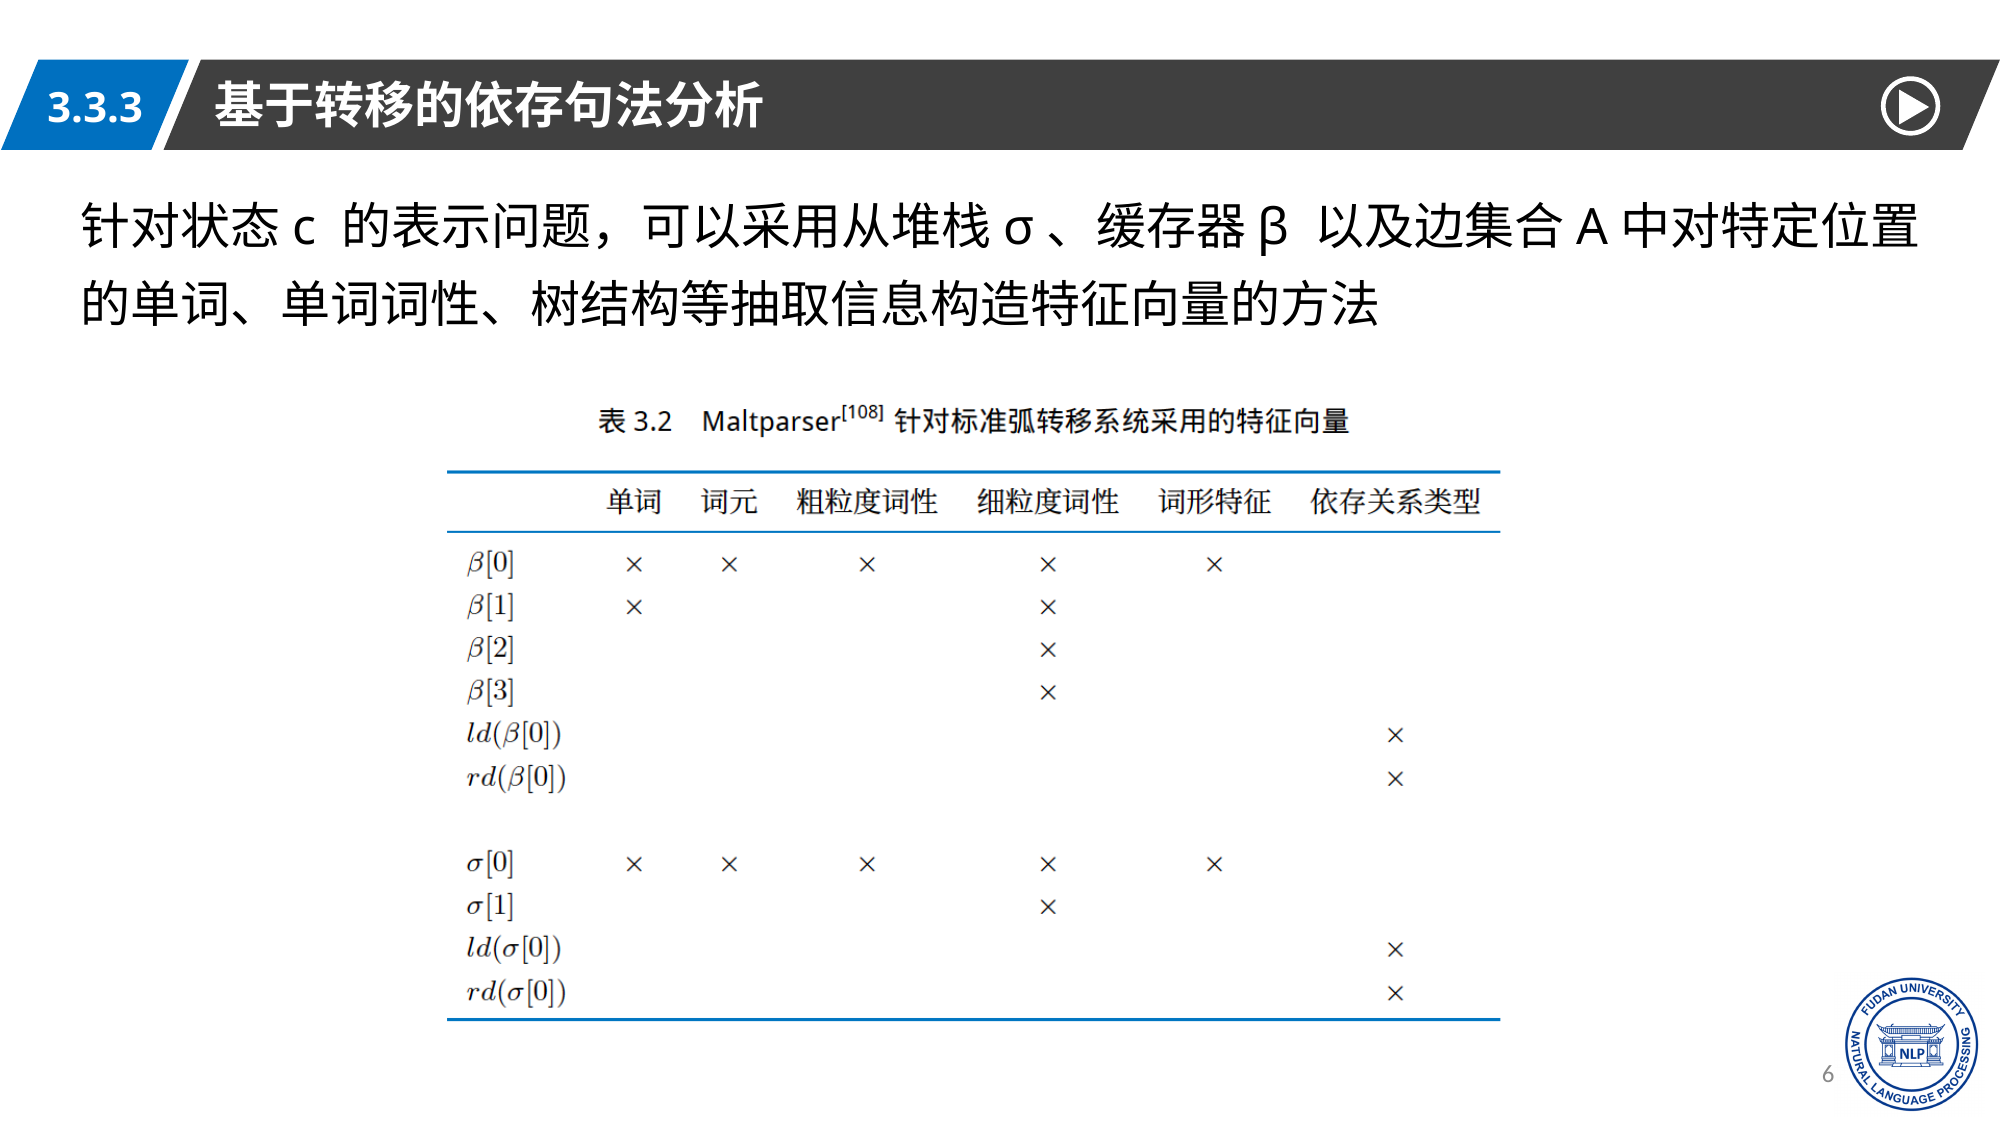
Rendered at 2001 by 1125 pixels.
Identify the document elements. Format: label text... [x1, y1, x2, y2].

picture [396, 381, 1541, 1043]
text_box 3.3.3 [26, 73, 164, 138]
text_box 基于转移的依存句法分析 [199, 66, 780, 142]
text_box 针对状态c 的表示问题，可以采用从堆栈σ、缓存器β 以及边集合A中对特定位置的单词、单词词性、树结构等抽取信息构造特征向量的方法 [65, 168, 1938, 340]
text_box [163, 59, 2000, 150]
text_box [1883, 78, 1939, 134]
picture [1834, 972, 1985, 1117]
slide_number 67 [1412, 1042, 1863, 1103]
text_box [1, 89, 157, 150]
text_box [32, 59, 189, 120]
